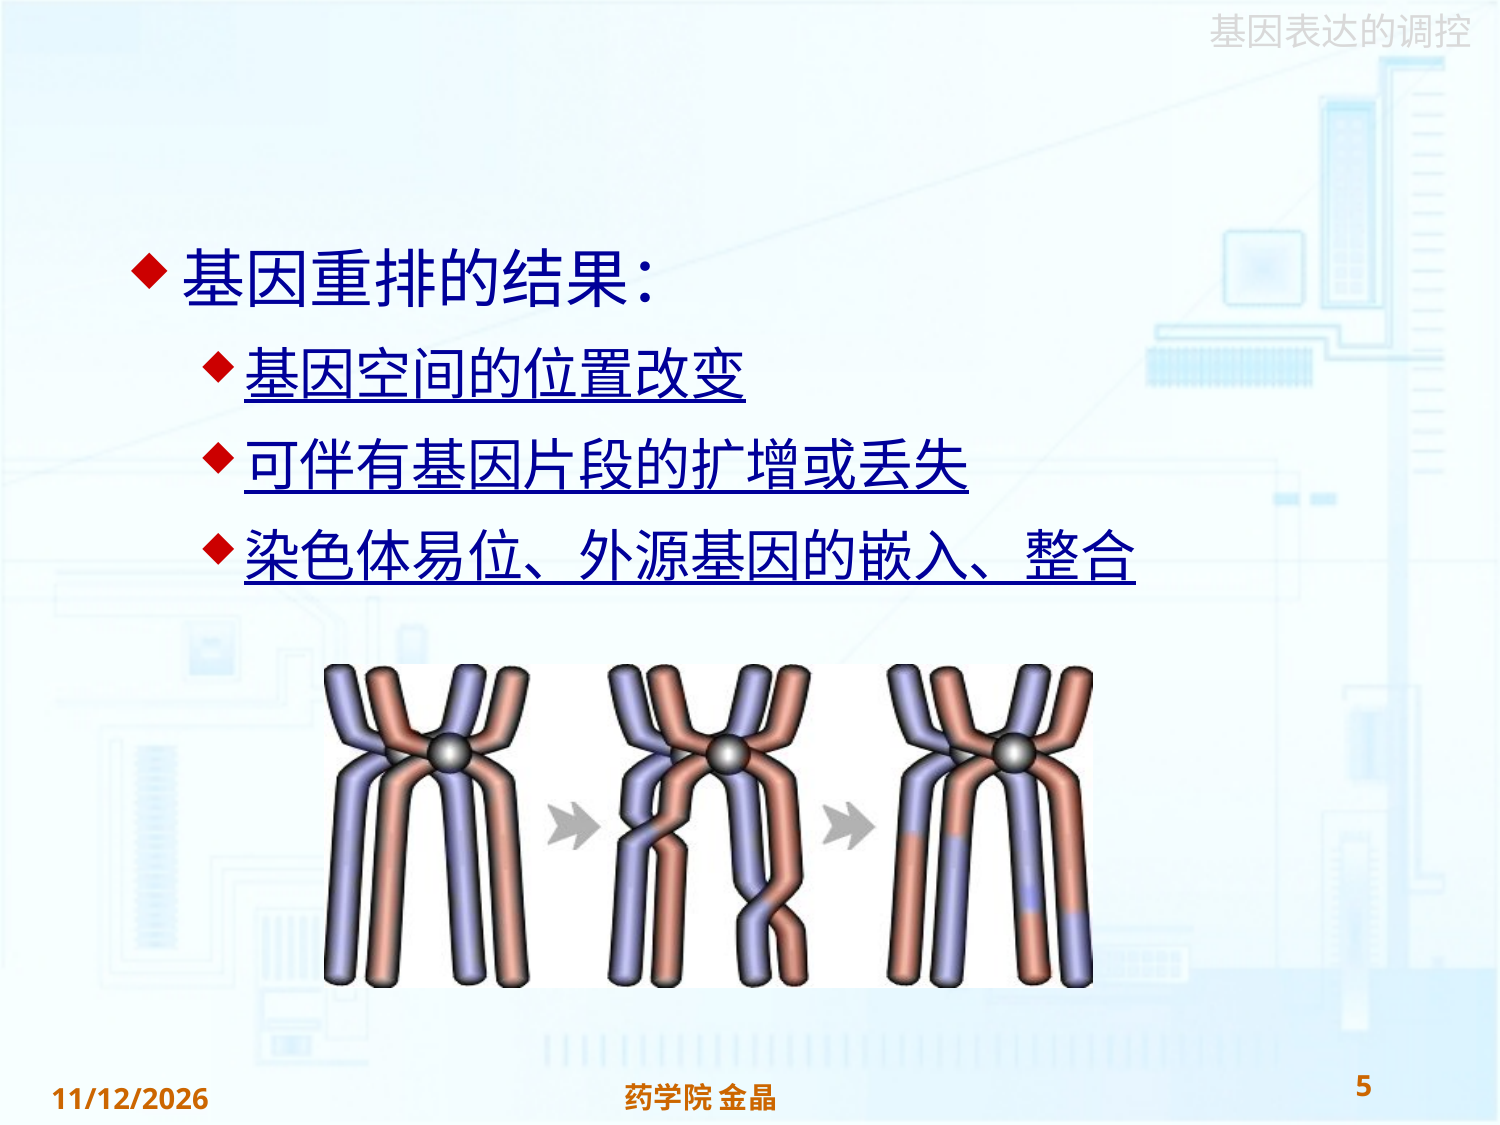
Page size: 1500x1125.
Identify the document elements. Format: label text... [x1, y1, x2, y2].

footer 药学院 金晶 [428, 1071, 975, 1123]
slide_number 5 [1074, 1049, 1388, 1125]
list 基因重排的结果： 基因空间的位置改变 可伴有基因片段的扩增或丢失 染色体易位、外源基因的嵌入、整合 [112, 230, 1388, 598]
picture [0, 0, 1500, 1125]
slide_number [35, 1074, 316, 1125]
